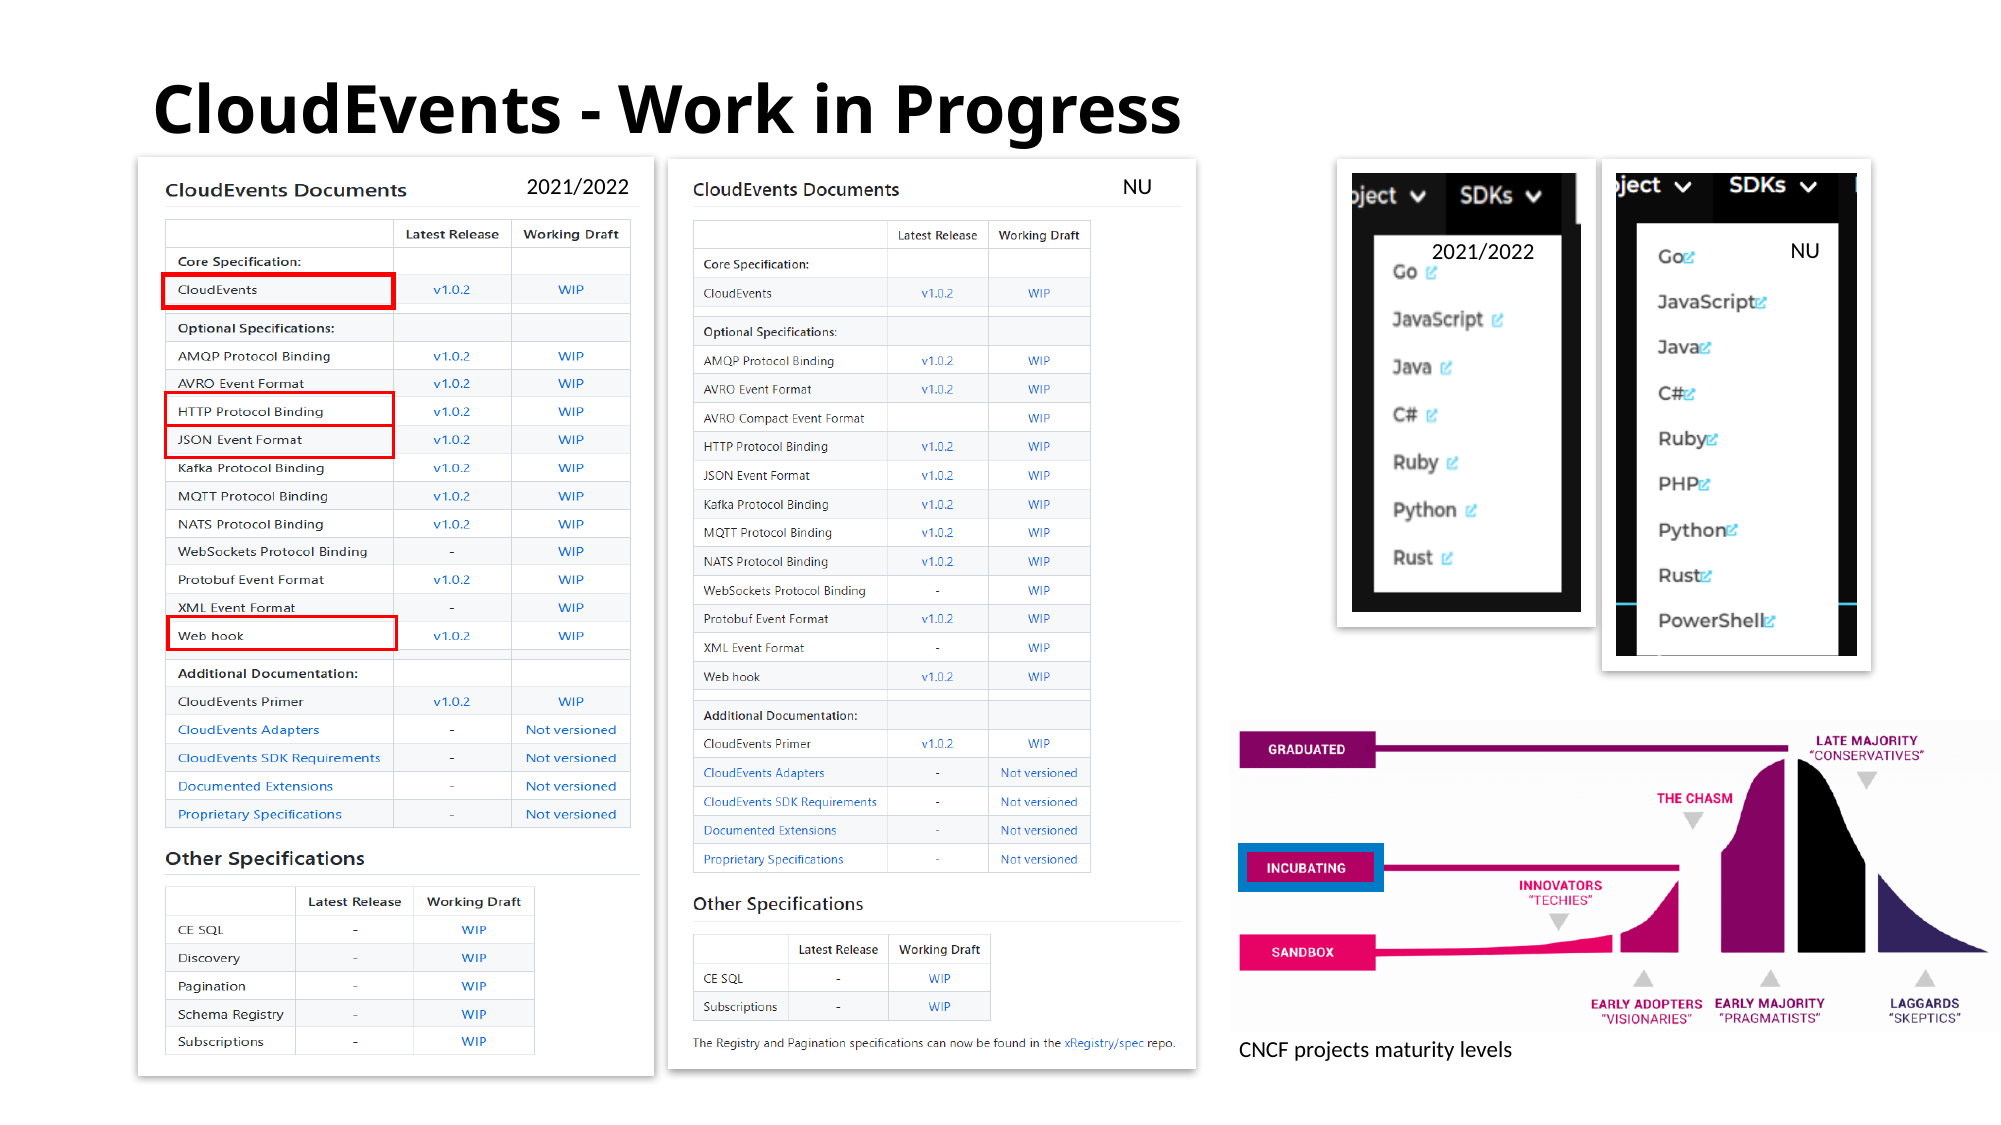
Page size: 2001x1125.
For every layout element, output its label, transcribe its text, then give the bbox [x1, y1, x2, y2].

title CloudEvents - Work in Progress [137, 59, 1863, 164]
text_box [682, 163, 1182, 1055]
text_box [1224, 720, 2000, 1070]
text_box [152, 163, 646, 1062]
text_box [1616, 172, 1857, 657]
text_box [1351, 173, 1582, 613]
